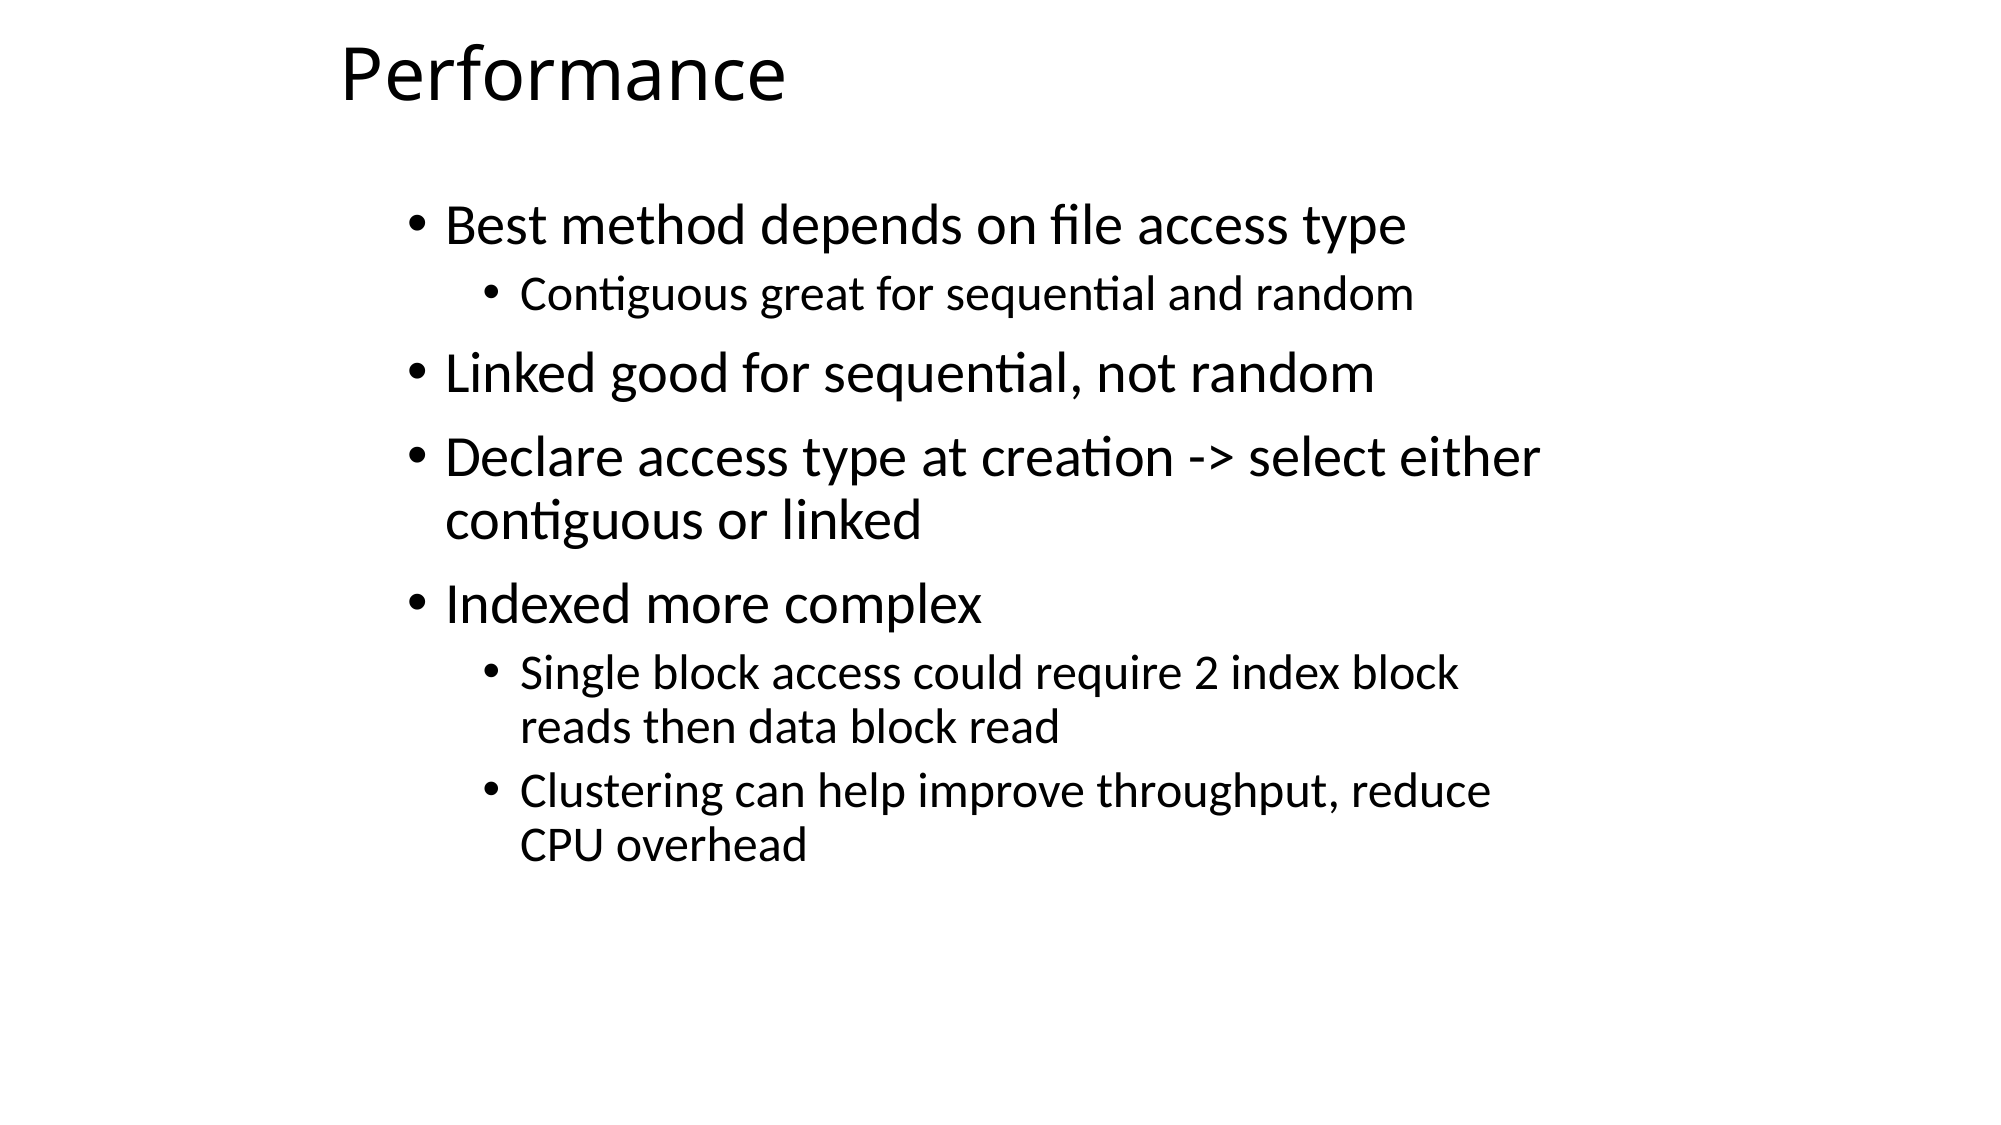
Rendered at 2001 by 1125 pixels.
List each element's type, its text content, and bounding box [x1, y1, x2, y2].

title Performance [324, 29, 1675, 125]
list Best method depends on file access type Contiguous great for sequential and random Linked good for sequential, not random Declare access type at creation -> select either contiguous or linked Indexed more complex Single block access could require 2 index block reads then data block read Clustering can help improve throughput, reduce CPU overhead [392, 186, 1567, 930]
